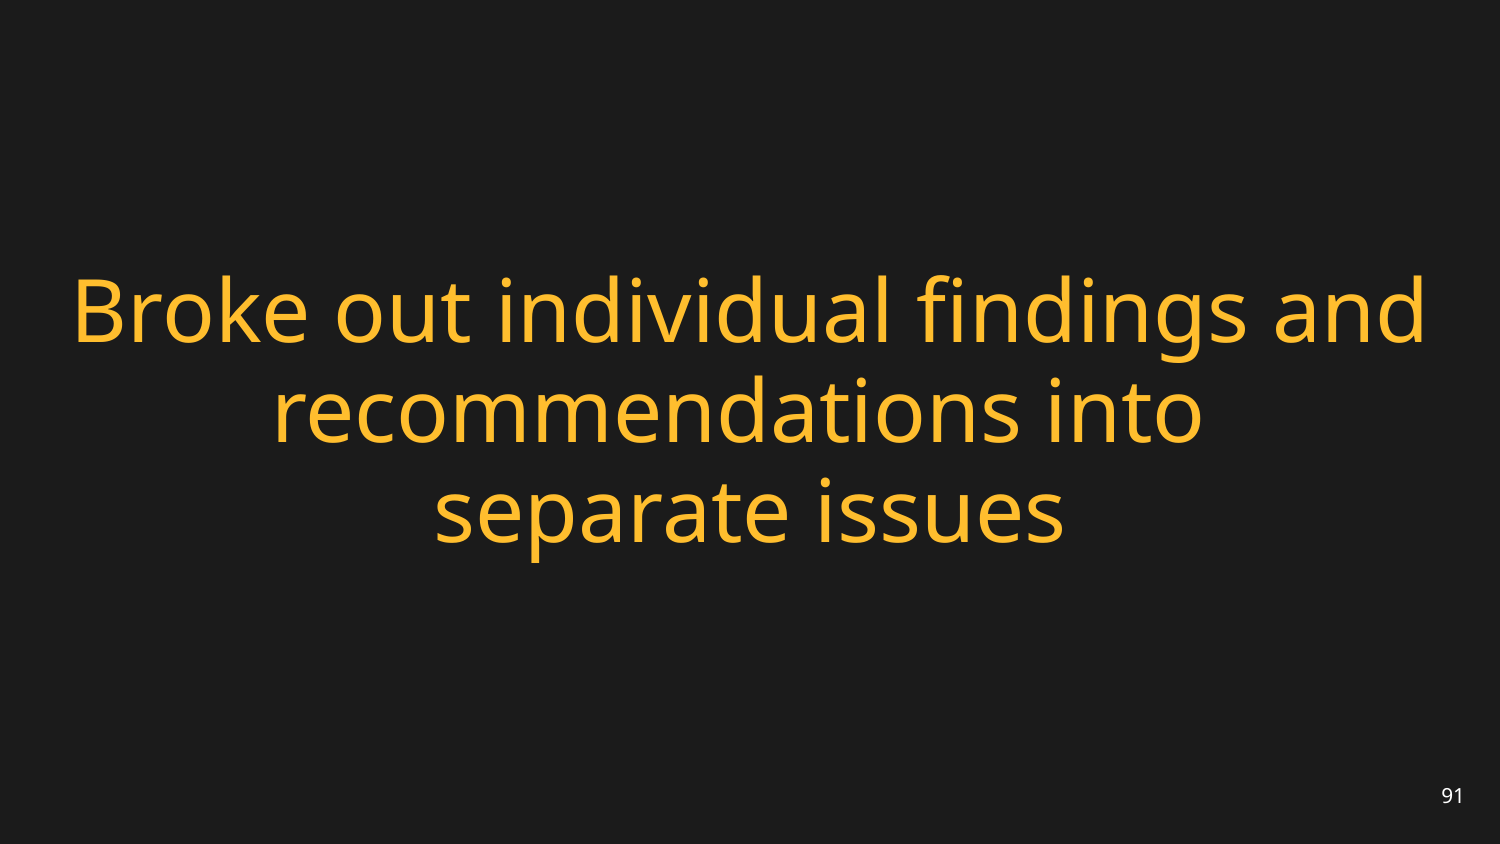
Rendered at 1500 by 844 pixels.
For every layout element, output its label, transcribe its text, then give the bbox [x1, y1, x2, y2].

title Broke out individual findings and recommendations into separate issues [51, 72, 1449, 753]
slide_number 91 [1389, 764, 1480, 830]
